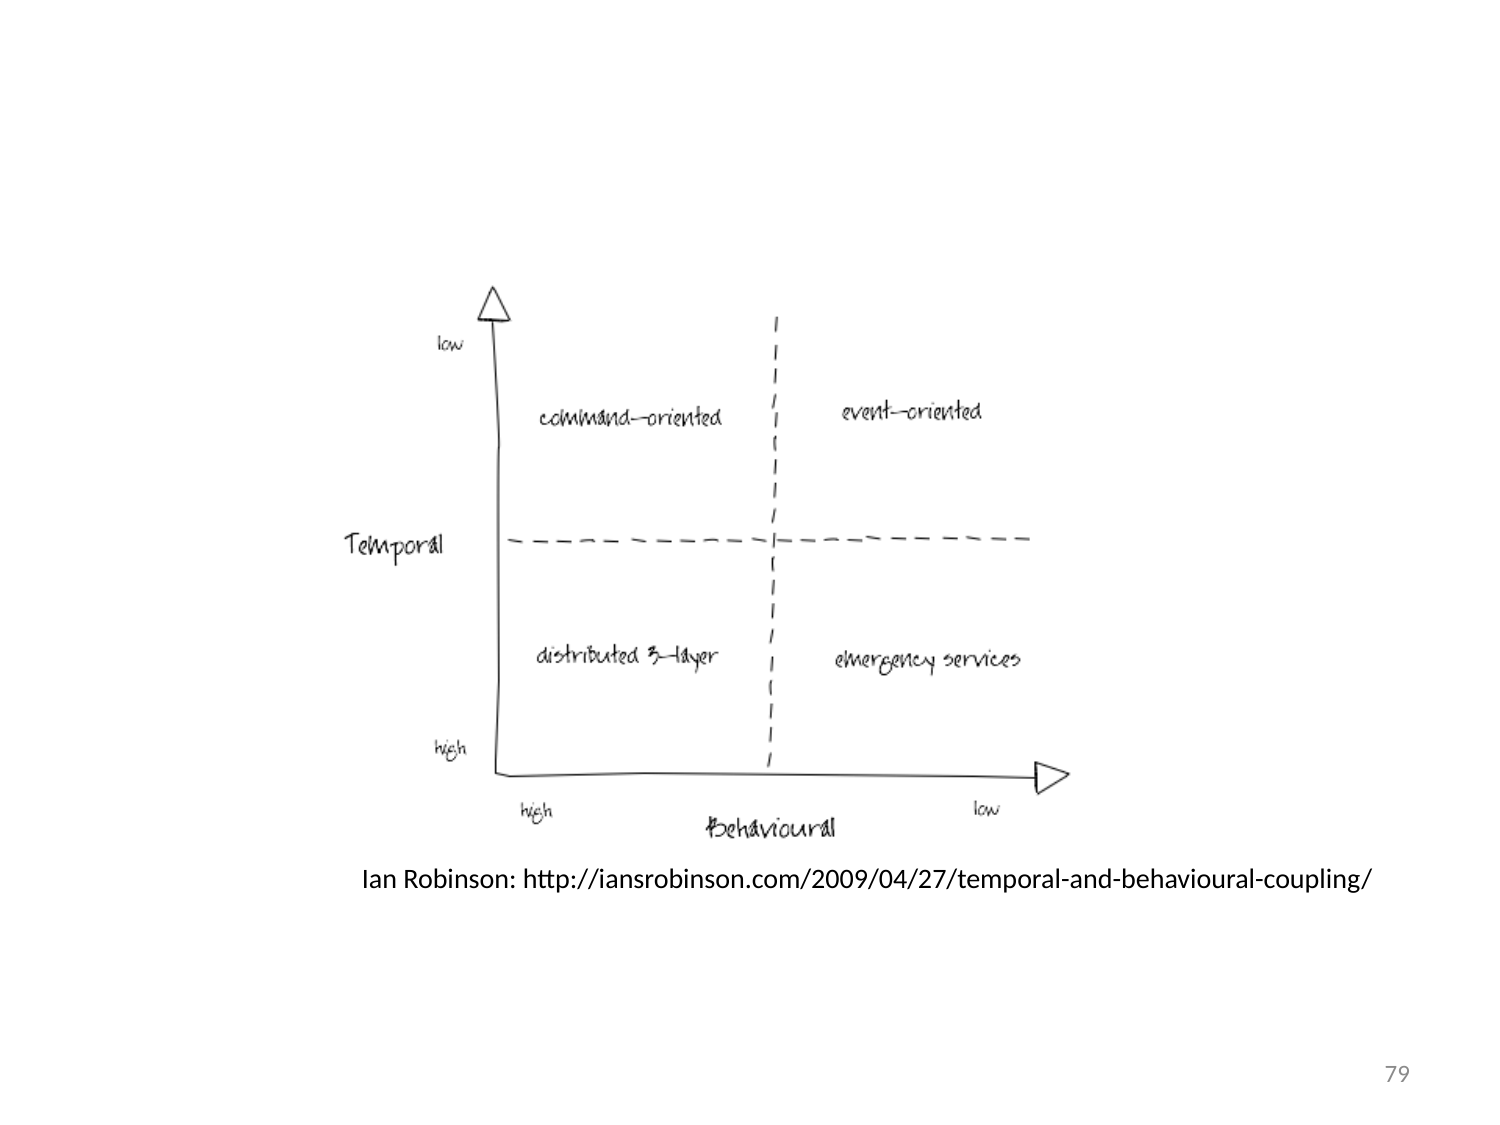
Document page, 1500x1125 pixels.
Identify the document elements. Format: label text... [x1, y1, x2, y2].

picture [245, 281, 1081, 851]
text_box Ian Robinson: http://iansrobinson.com/2009/04/27/temporal-and-behavioural-coupling/ [347, 852, 1426, 902]
slide_number 79 [1074, 1042, 1425, 1103]
